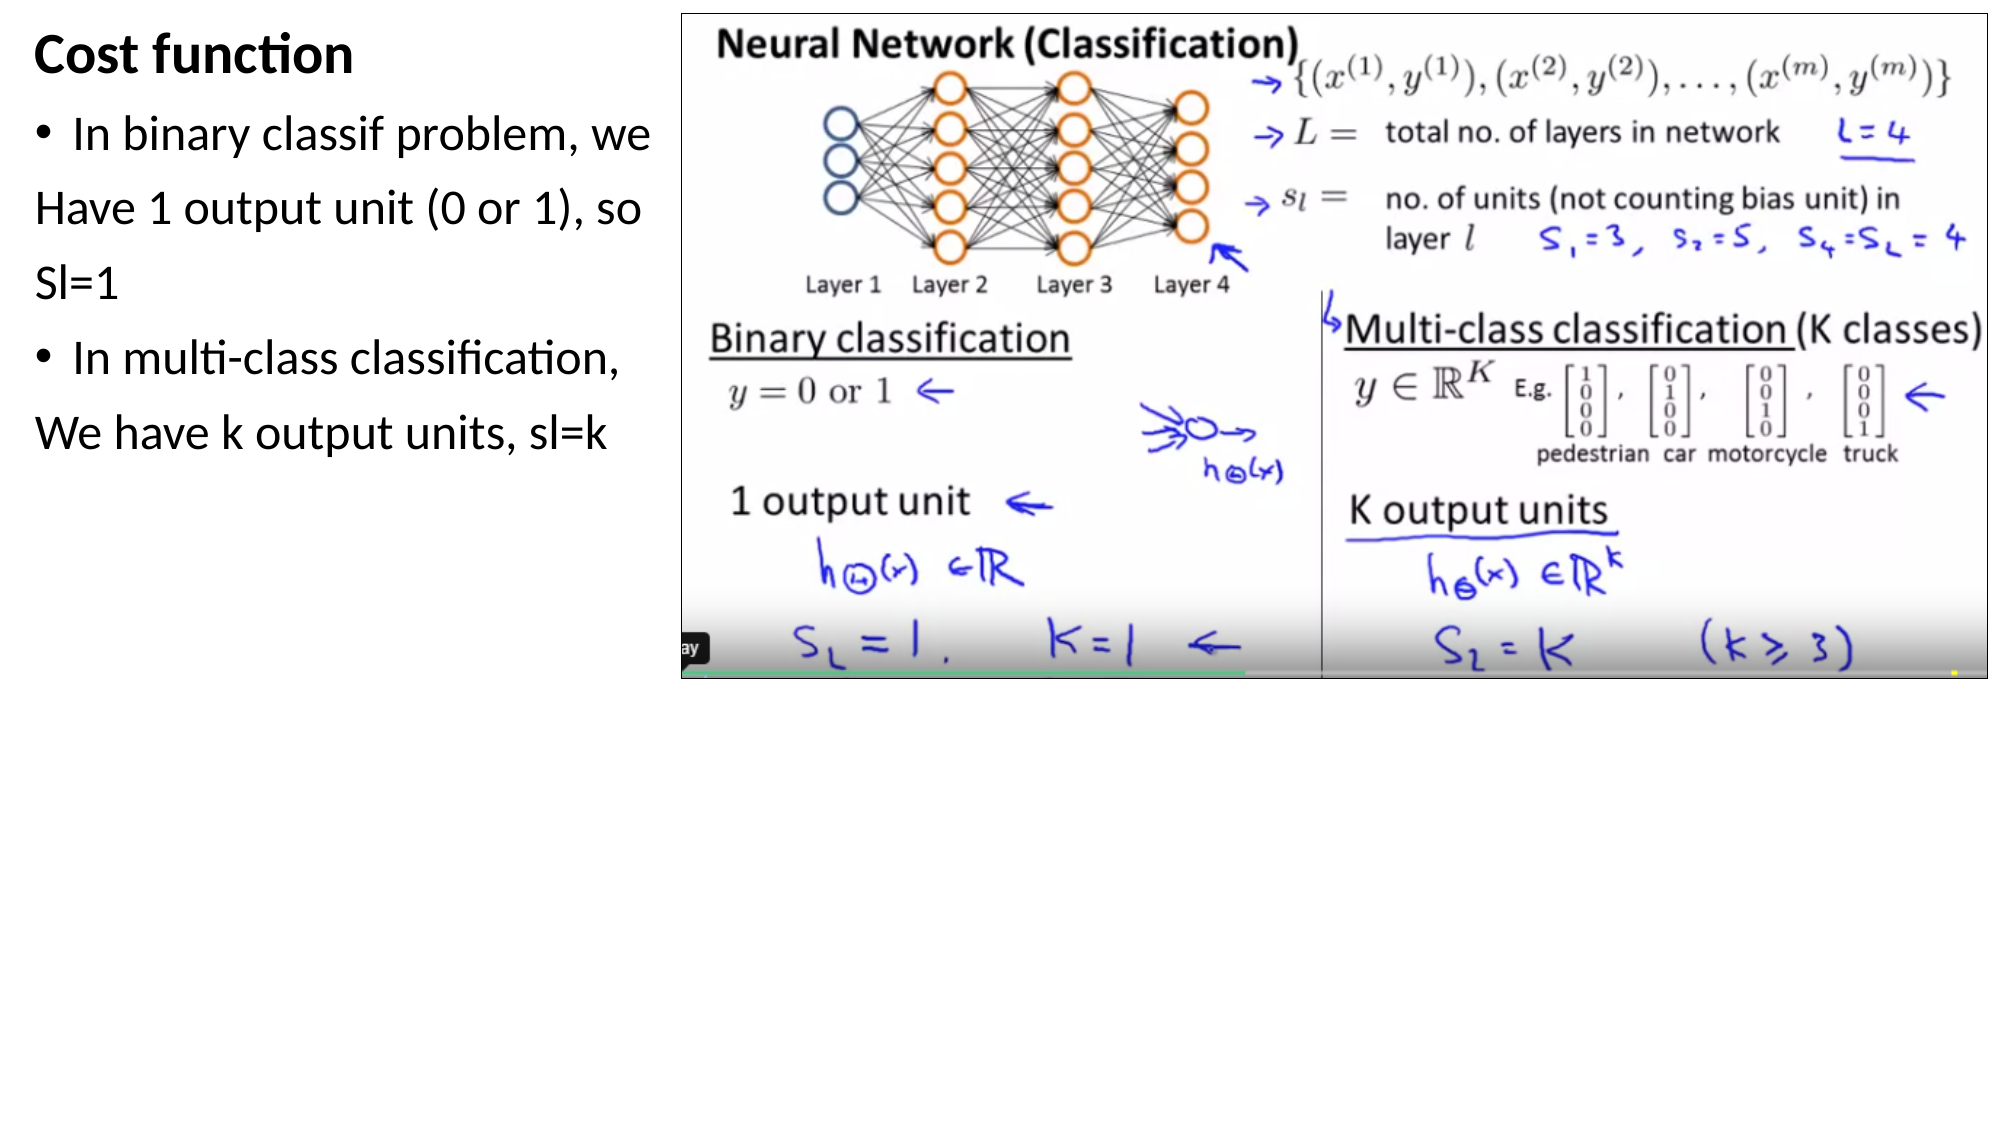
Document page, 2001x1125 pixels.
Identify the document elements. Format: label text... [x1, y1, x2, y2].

picture [681, 13, 1988, 679]
list Cost function In binary classif problem, we Have 1 output unit (0 or 1), so Sl=1 In multi-class classification, We have k output units, sl=k [19, 15, 1976, 1108]
